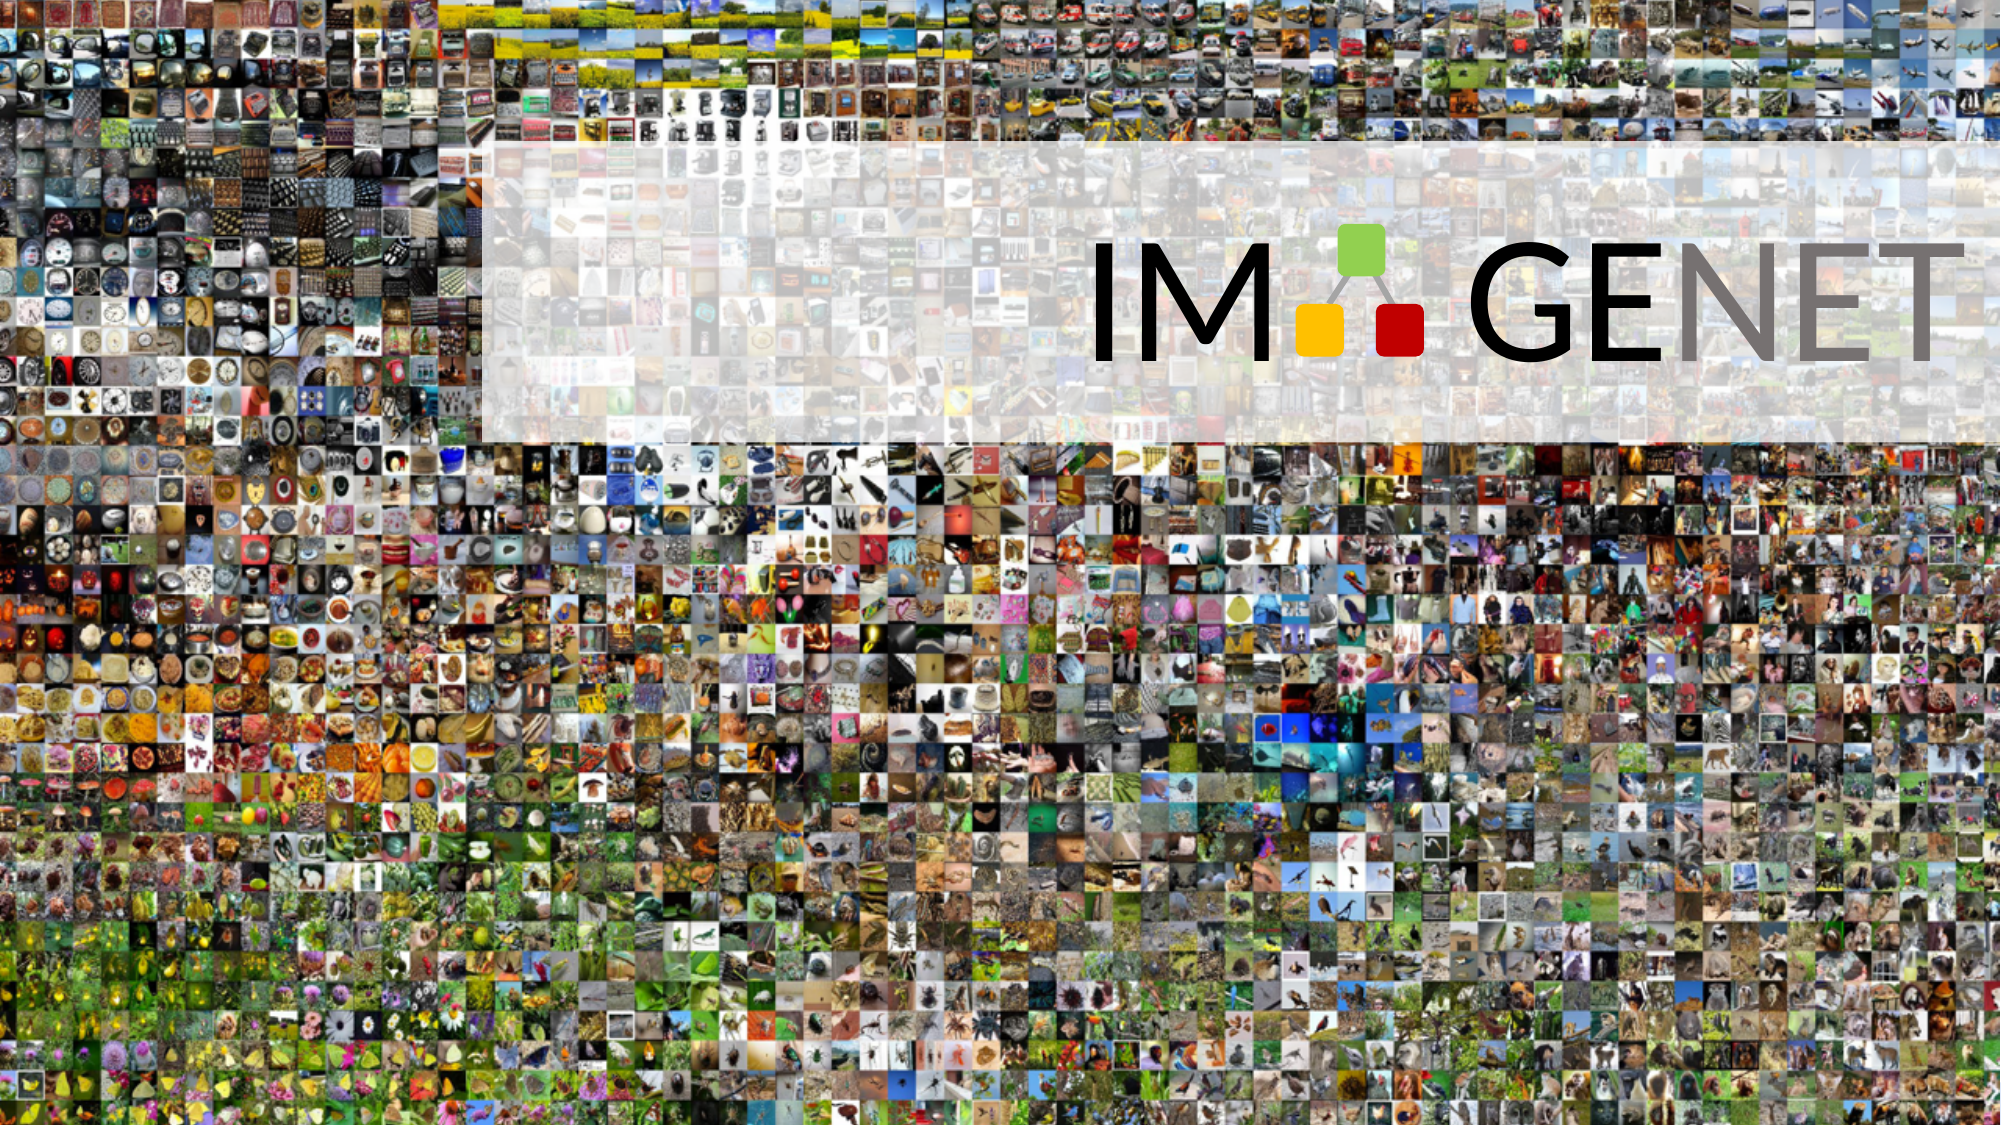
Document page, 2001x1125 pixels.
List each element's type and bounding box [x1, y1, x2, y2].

text_box [1373, 271, 1396, 310]
picture [0, 0, 2000, 1125]
text_box [1328, 267, 1353, 304]
